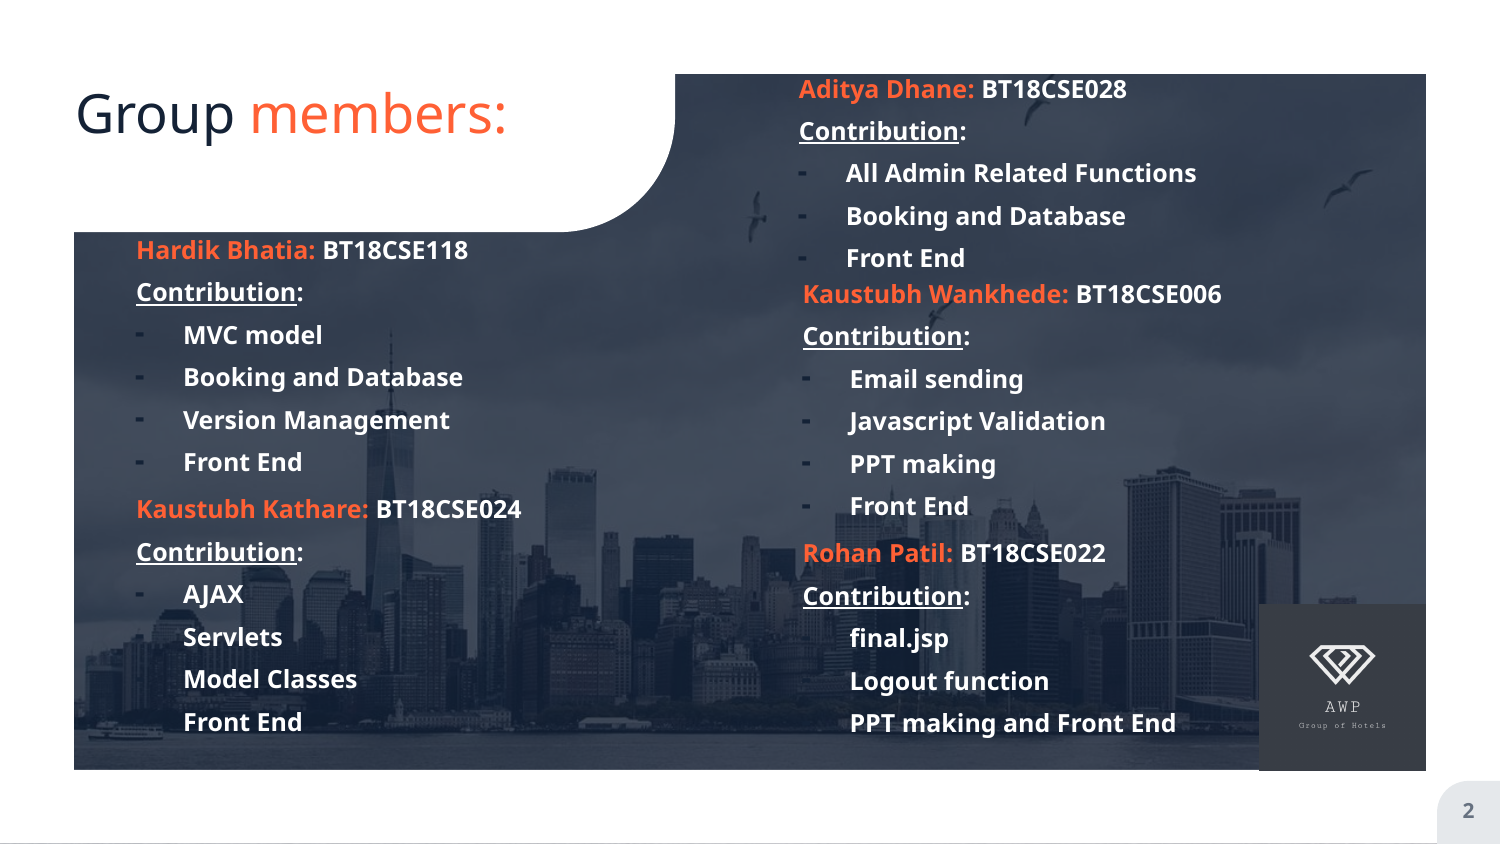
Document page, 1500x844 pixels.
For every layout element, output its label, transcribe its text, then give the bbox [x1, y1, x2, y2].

picture [1259, 604, 1426, 771]
text_box Kaustubh Wankhede: BT18CSE006 Contribution: Email sending Javascript Validation PPT making Front End [802, 278, 1364, 537]
text_box Rohan Patil: BT18CSE022 Contribution: final.jsp Logout function PPT making and Front End [802, 537, 1364, 771]
text_box Kaustubh Kathare: BT18CSE024 Contribution: AJAX Servlets Model Classes Front End [136, 493, 698, 781]
text_box Aditya Dhane: BT18CSE028 Contribution: All Admin Related Functions Booking and Database Front End [799, 73, 1360, 269]
list Hardik Bhatia: BT18CSE118 Contribution: MVC model Booking and Database Version Management Front End [136, 234, 698, 468]
slide_number 2 [1437, 780, 1500, 844]
title Group members: [75, 0, 596, 233]
